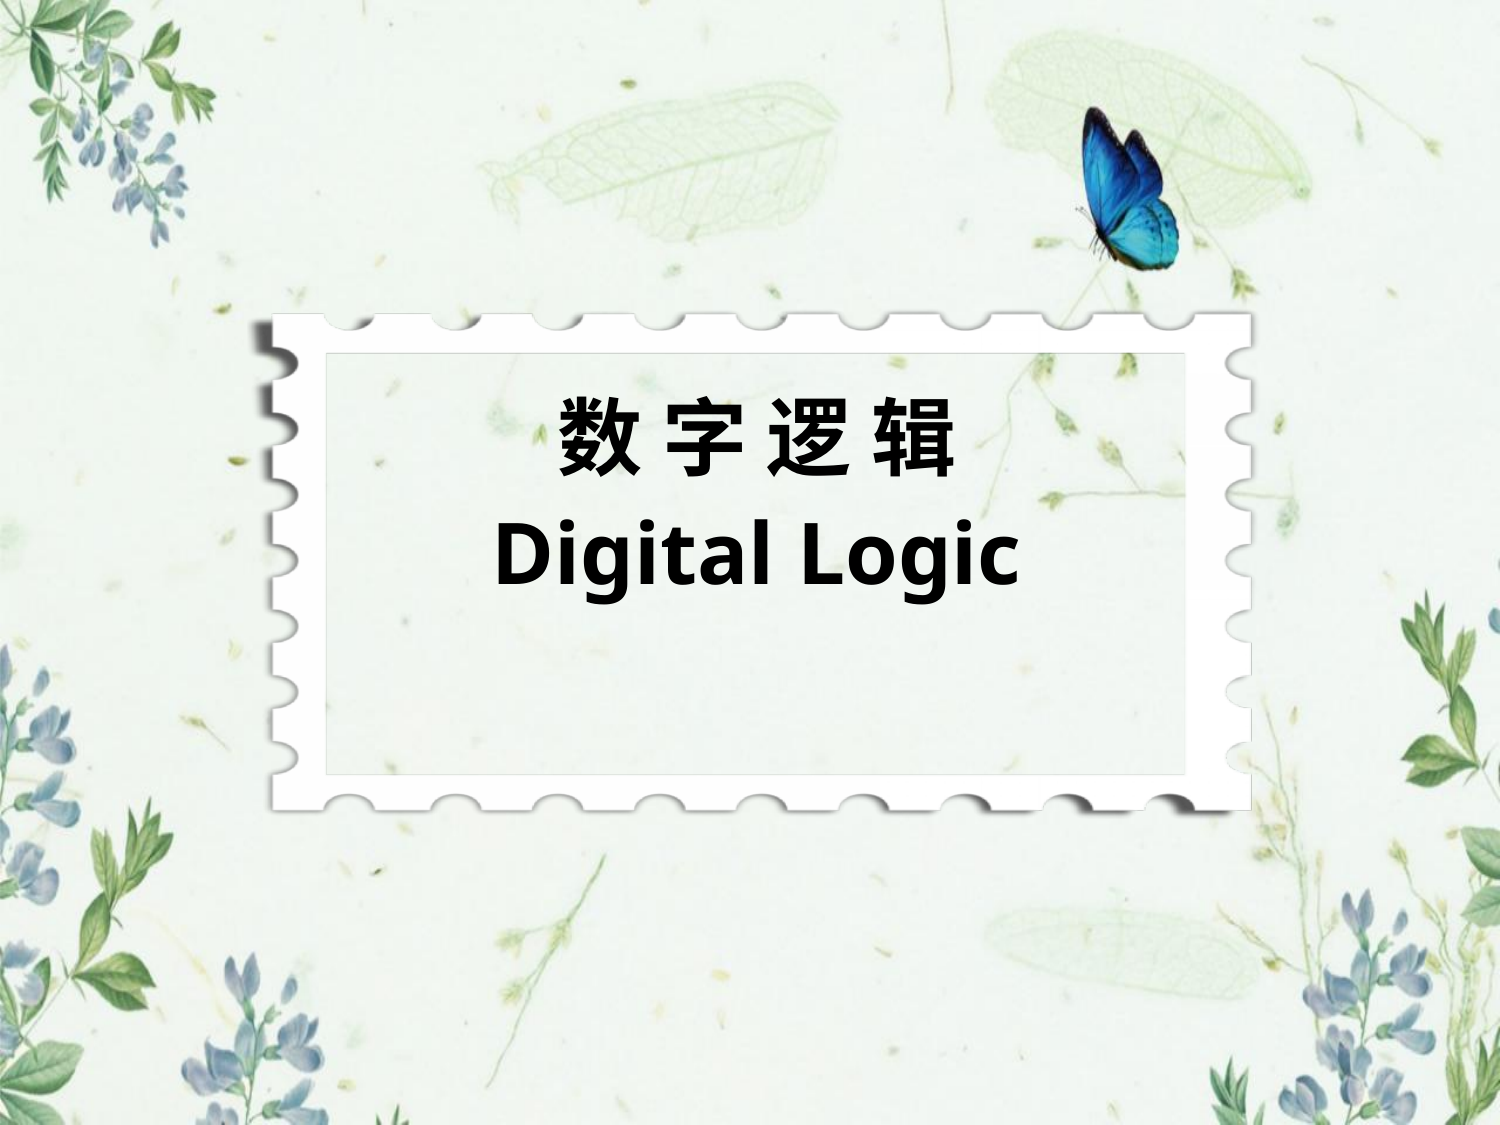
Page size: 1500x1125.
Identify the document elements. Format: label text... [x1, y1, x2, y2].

picture [0, 0, 1500, 1125]
title 数 字 逻 辑 Digital Logic [409, 362, 1105, 618]
